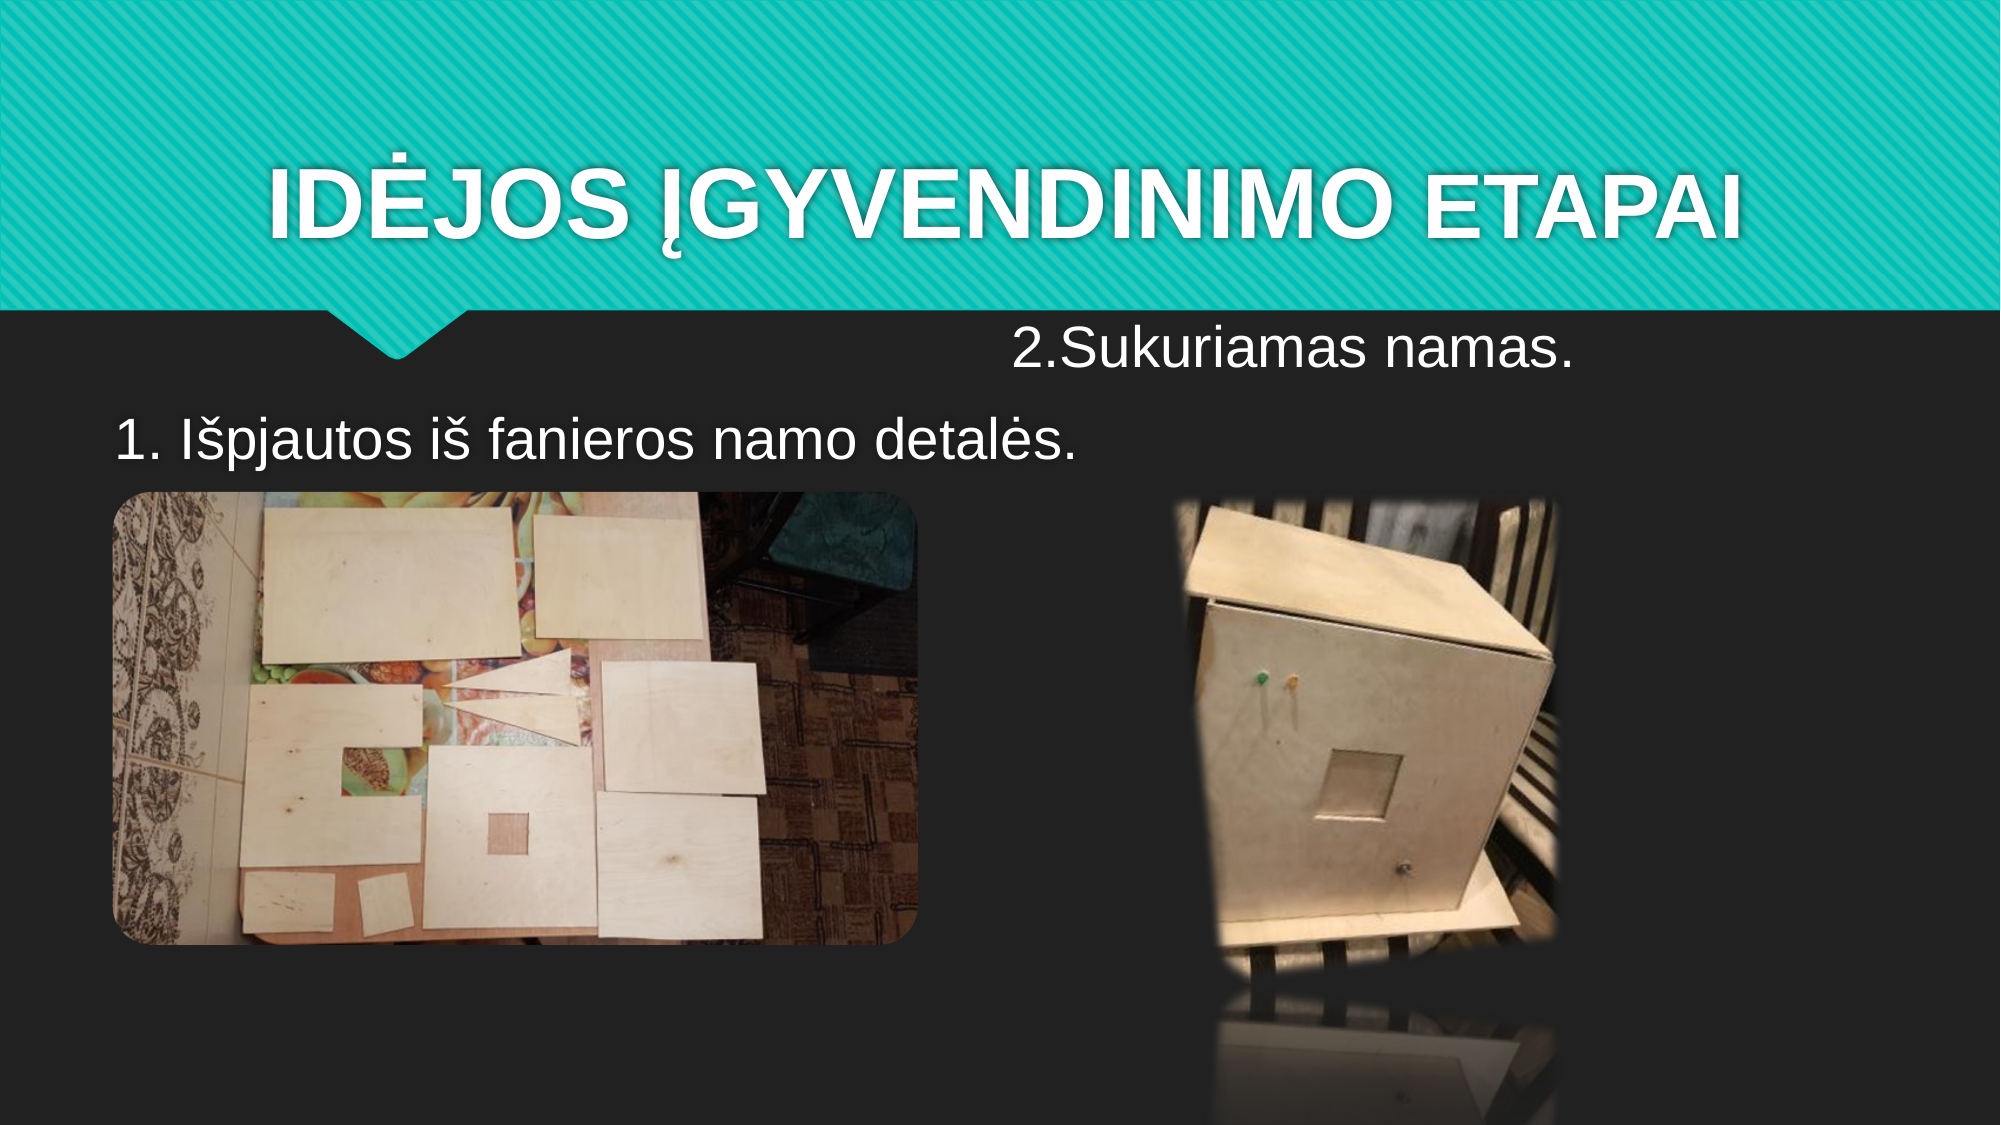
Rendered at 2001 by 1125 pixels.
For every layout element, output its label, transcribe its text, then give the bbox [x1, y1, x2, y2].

text_box 2.Sukuriamas namas. [996, 302, 1592, 482]
list 1. Išpjautos iš fanieros namo detalės. [0, 125, 1413, 746]
picture [112, 491, 918, 946]
title IDĖJOS ĮGYVENDINIMO ETAPAI [160, 55, 1852, 266]
picture [1150, 491, 1565, 1125]
